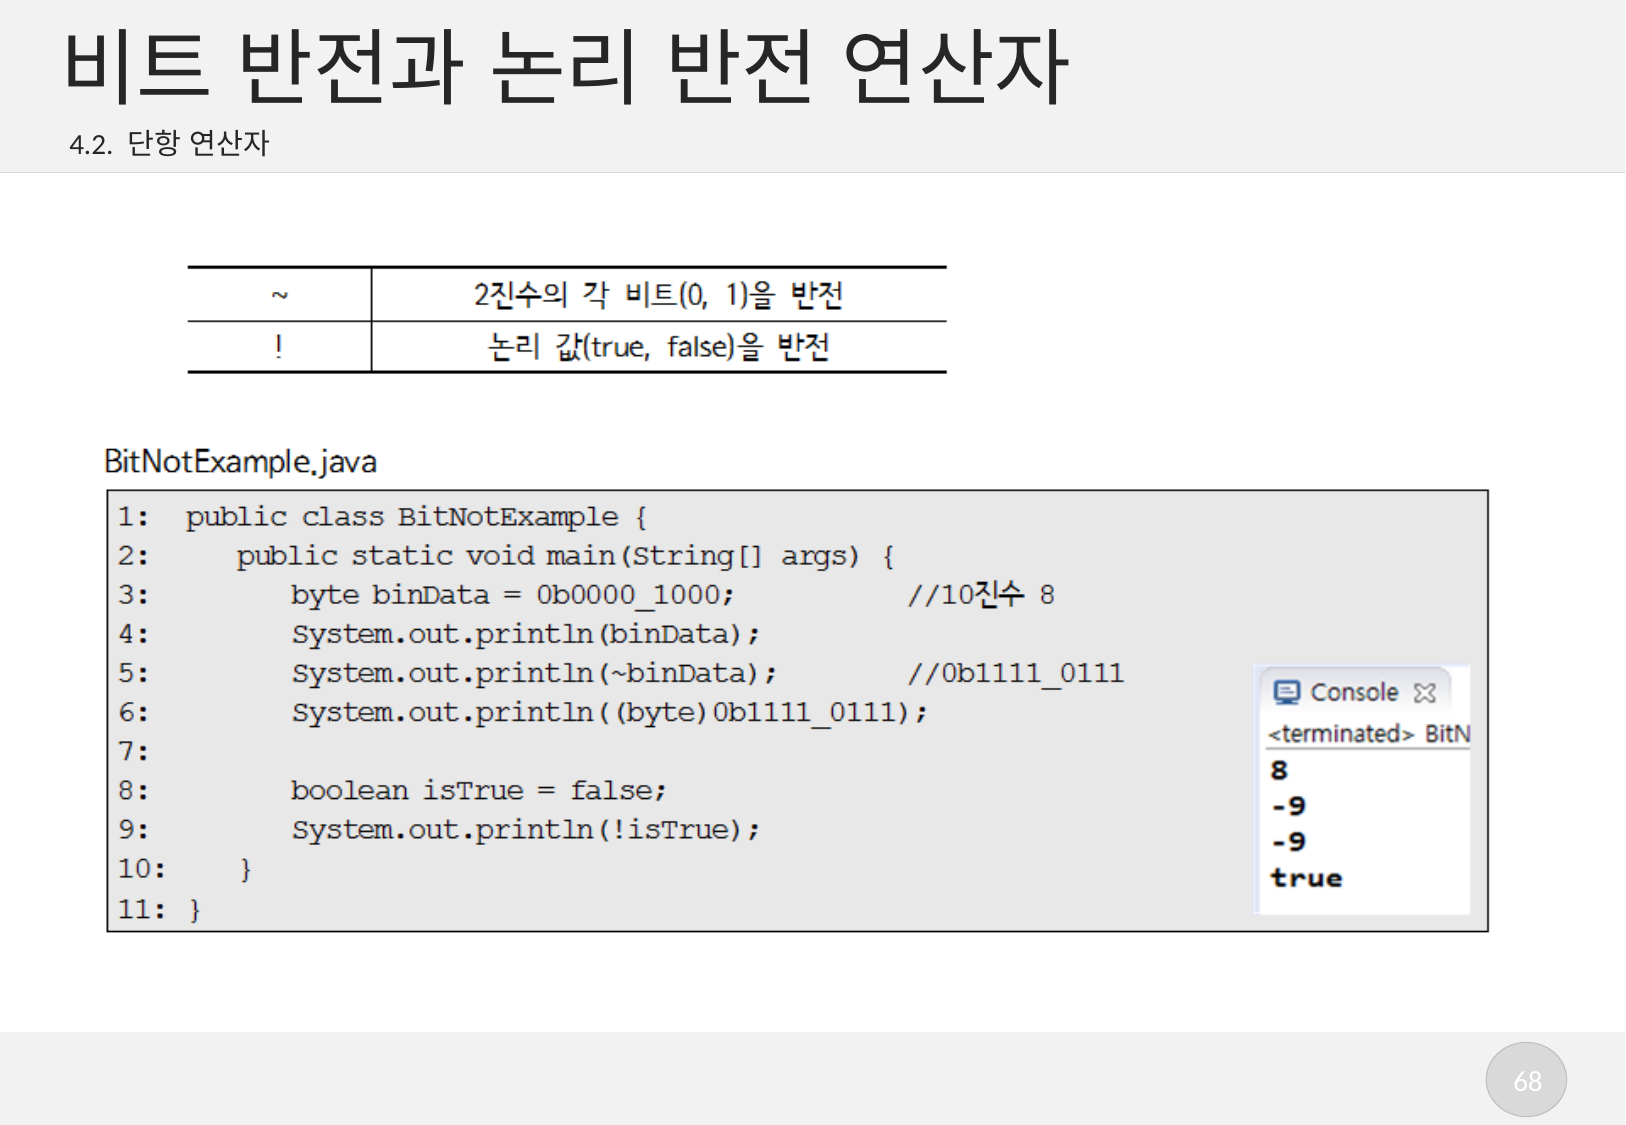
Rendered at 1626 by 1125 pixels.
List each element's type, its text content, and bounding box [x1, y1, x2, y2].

list 4.2. 단항 연산자 [57, 117, 1568, 169]
title 비트 반전과 논리 반전 연산자 [60, 19, 1568, 111]
picture [95, 255, 1496, 942]
